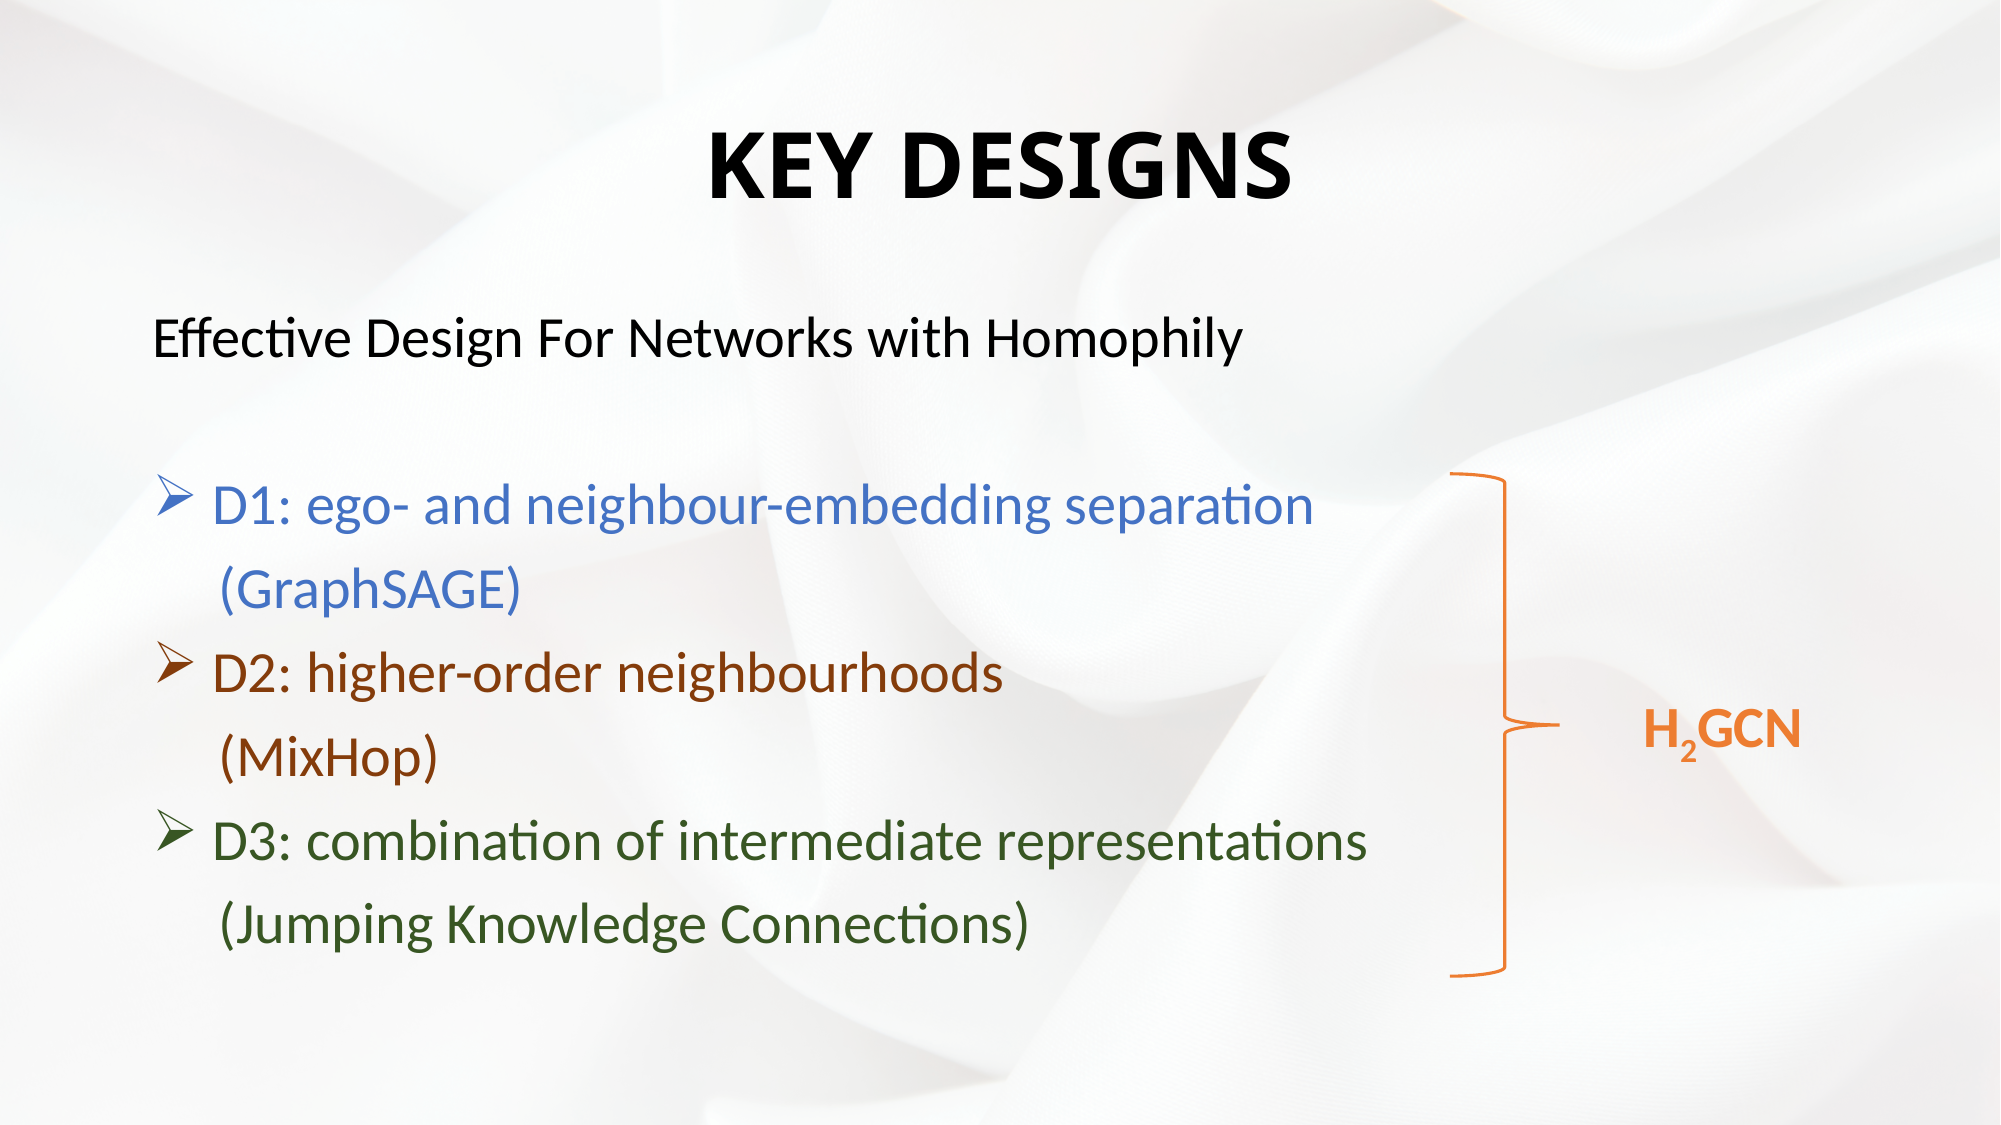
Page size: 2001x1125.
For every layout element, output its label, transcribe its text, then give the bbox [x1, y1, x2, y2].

text_box [1449, 472, 1560, 978]
title KEY DESIGNS [137, 59, 1863, 278]
list Effective Design For Networks with Homophily D1: ego- and neighbour-embedding separation (GraphSAGE) D2: higher-order neighbourhoods (MixHop) D3: combination of intermediate representations (Jumping Knowledge Connections) [137, 299, 1863, 1014]
text_box H2GCN [1628, 682, 1834, 777]
picture [0, 0, 2001, 1125]
